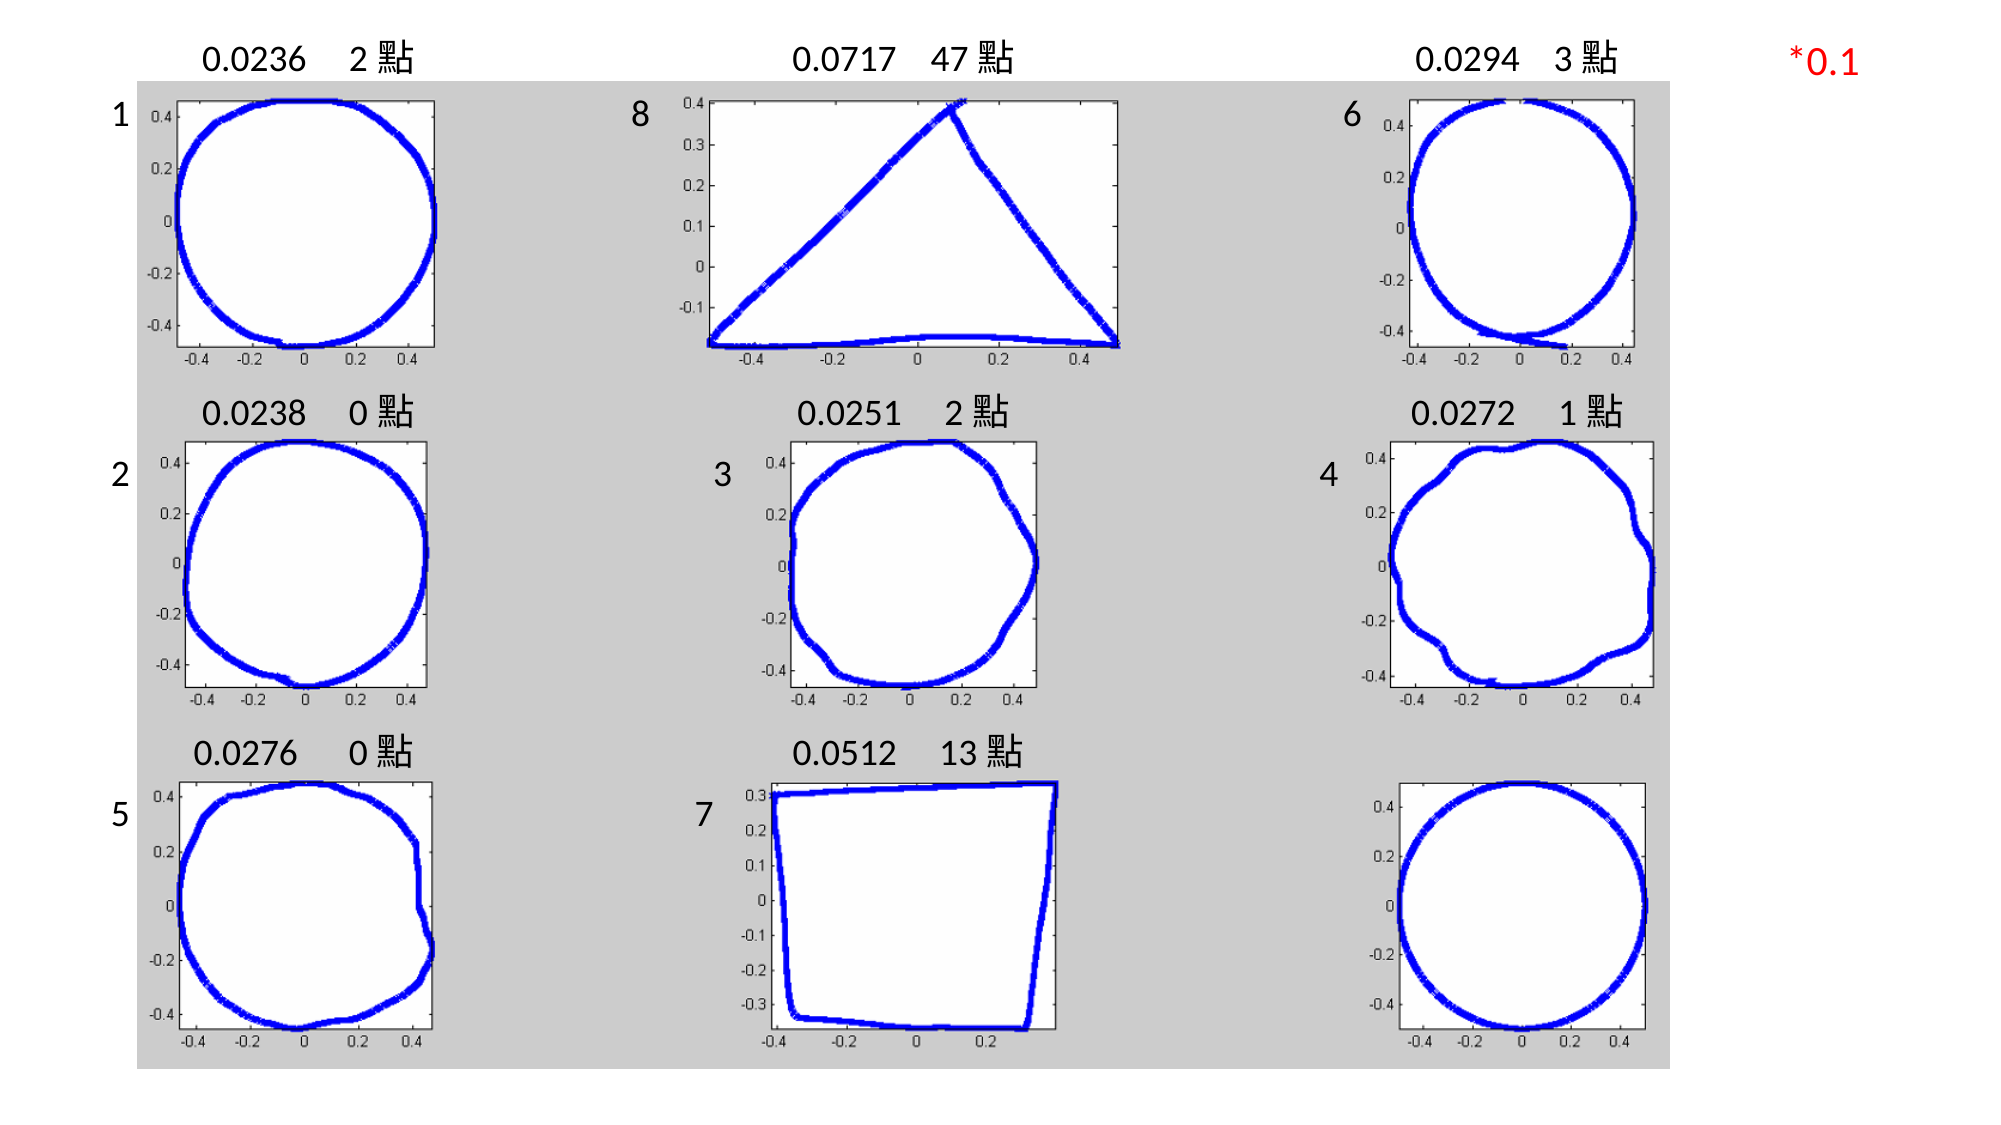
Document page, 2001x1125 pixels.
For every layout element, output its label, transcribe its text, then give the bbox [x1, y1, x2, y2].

text_box 1 [96, 81, 137, 142]
text_box 0.0294 3點 [1400, 26, 1635, 81]
picture [137, 81, 1670, 1069]
text_box 0.0717 47點 [777, 26, 1030, 81]
text_box 5 [96, 781, 137, 842]
text_box *0.1 [1771, 26, 1875, 92]
text_box 2 [96, 441, 137, 501]
text_box 0.0236 2點 [187, 26, 430, 81]
